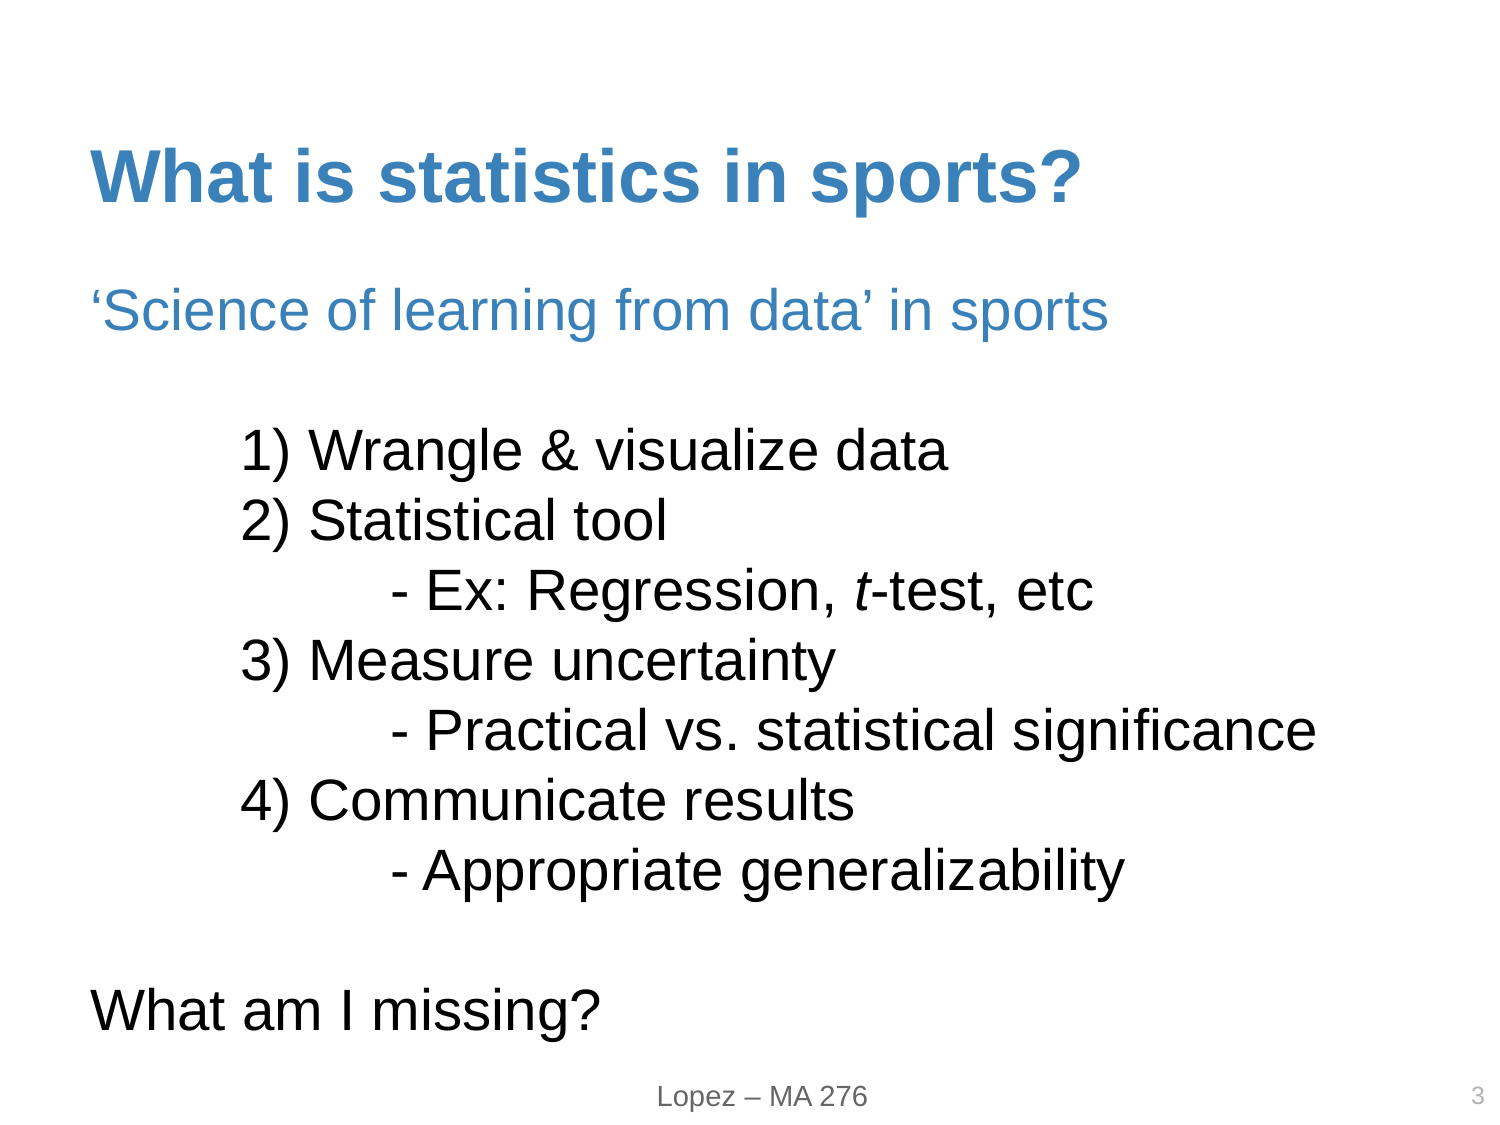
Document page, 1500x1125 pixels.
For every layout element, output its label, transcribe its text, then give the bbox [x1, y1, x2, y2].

list ‘Science of learning from data’ in sports 1) Wrangle & visualize data 2) Statistical tool - Ex: Regression, t-test, etc 3) Measure uncertainty - Practical vs. statistical significance 4) Communicate results - Appropriate generalizability What am I missing? [75, 187, 1425, 525]
slide_number 2 [1149, 1065, 1500, 1125]
title What is statistics in sports? [75, 45, 1425, 187]
